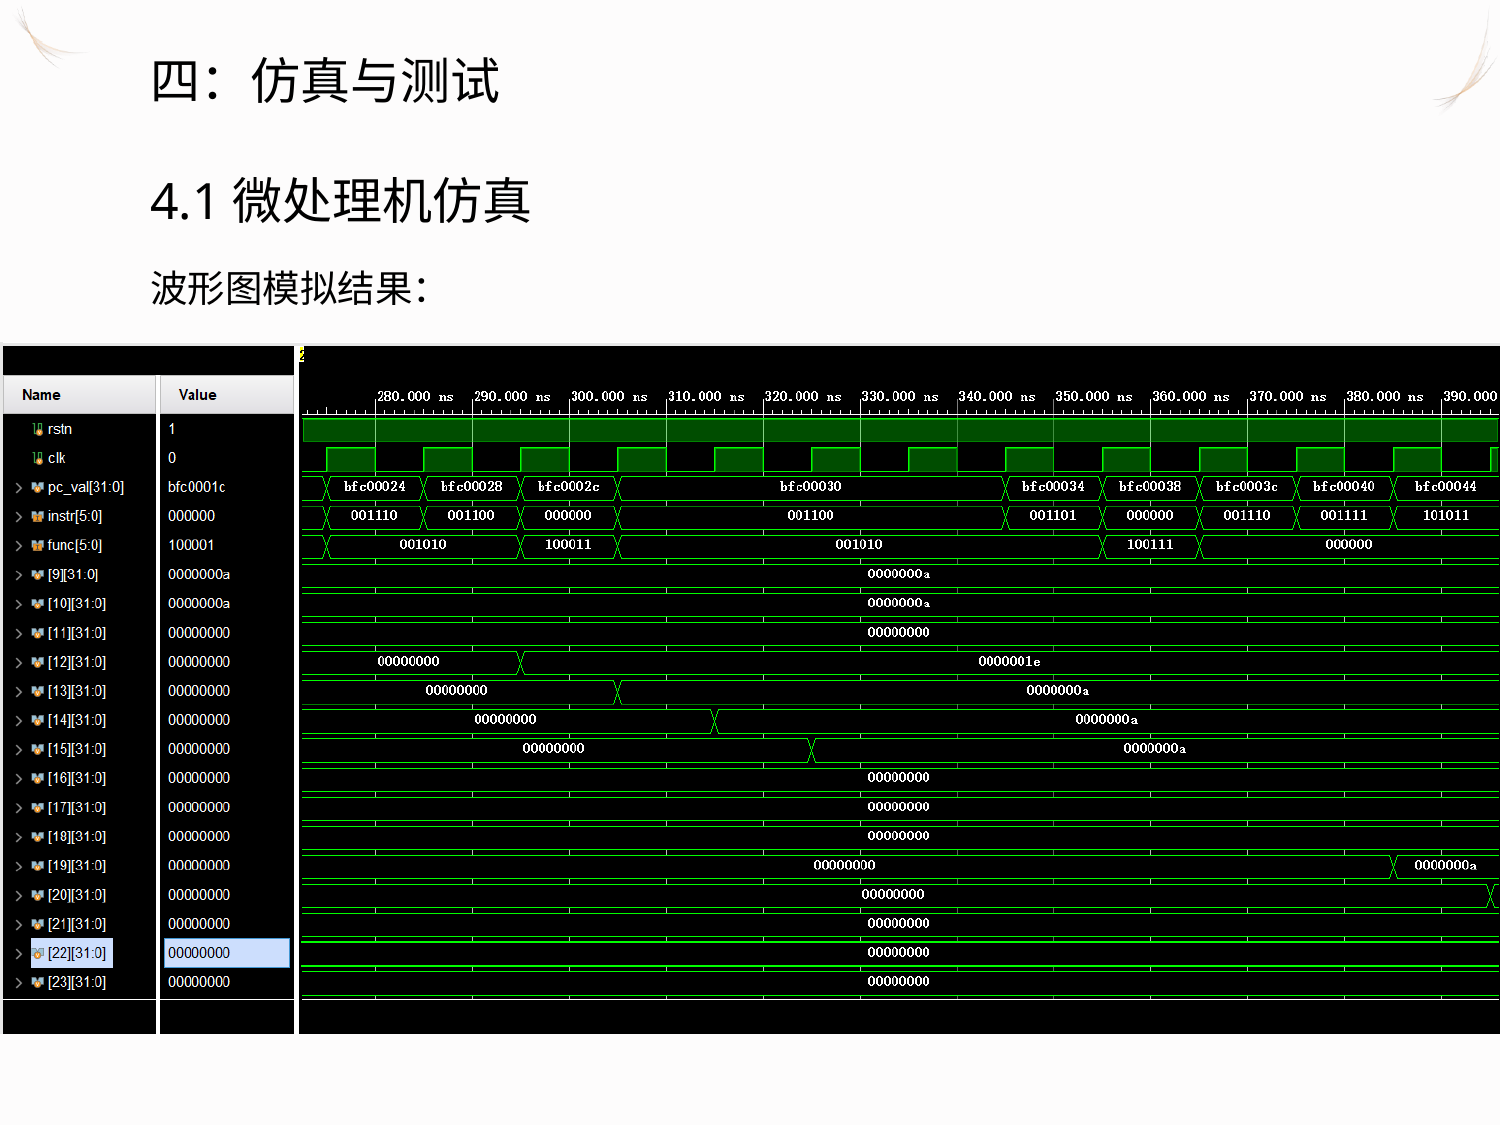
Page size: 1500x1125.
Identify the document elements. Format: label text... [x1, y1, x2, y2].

picture [1417, 0, 1500, 128]
picture [0, 342, 1500, 1034]
text_box 四：仿真与测试 4.1微处理机仿真 [135, 42, 1232, 342]
text_box 波形图模拟结果： [135, 257, 502, 318]
picture [6, 0, 95, 87]
